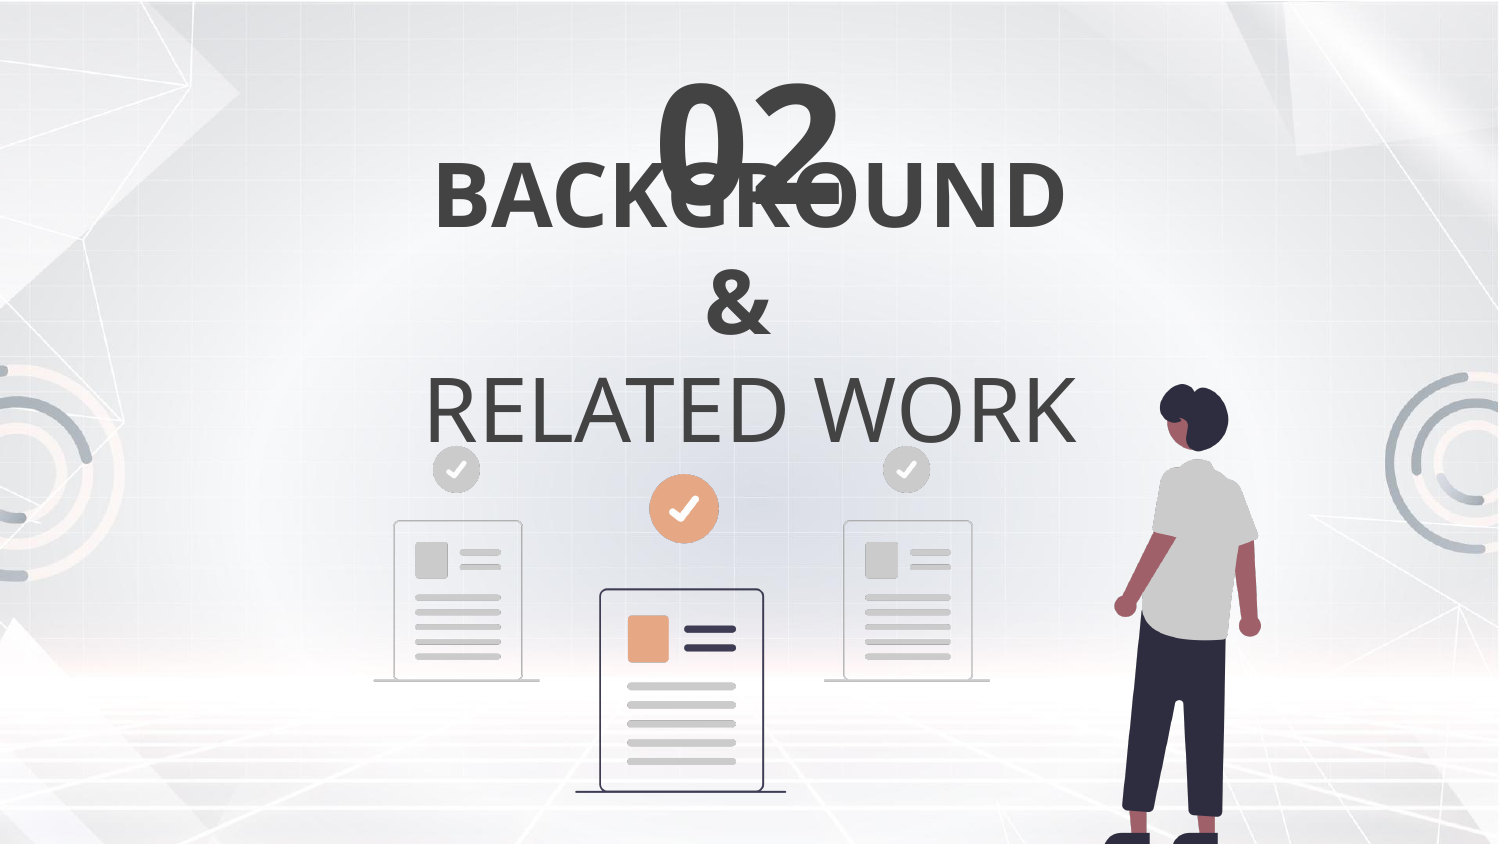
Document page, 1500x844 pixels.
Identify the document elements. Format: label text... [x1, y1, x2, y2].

title BACKGROUND & RELATED WORK [392, 226, 1108, 383]
title 02 [392, 22, 1108, 226]
picture [0, 0, 1500, 844]
